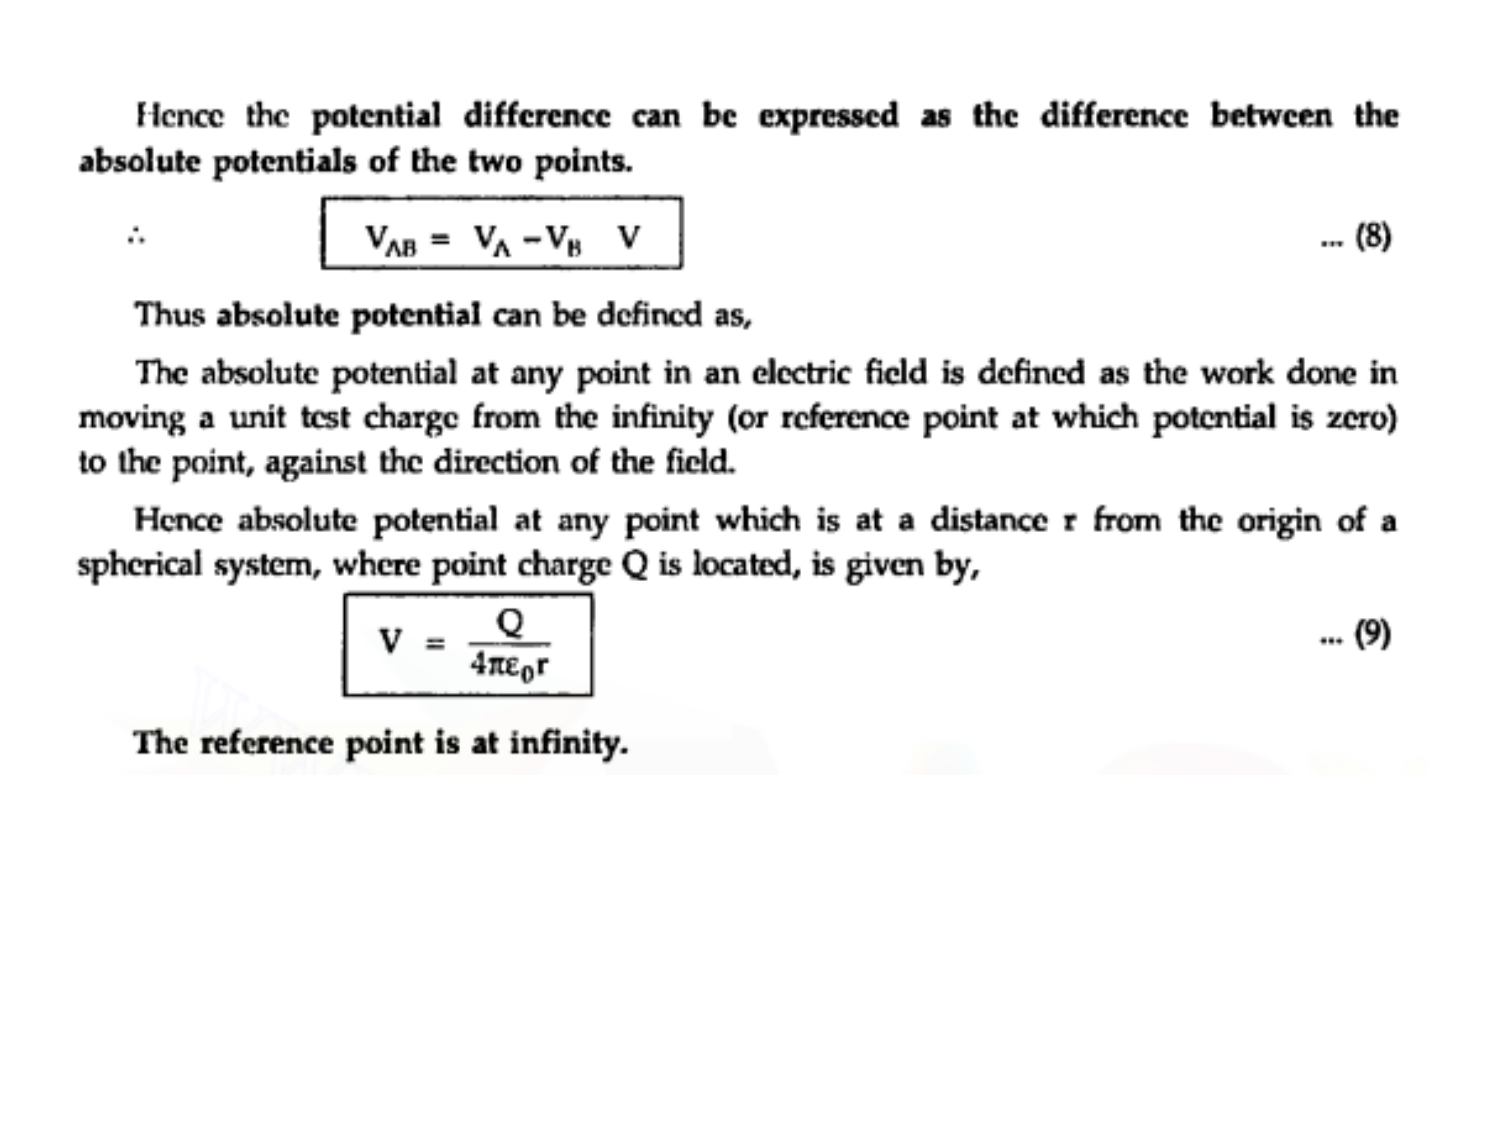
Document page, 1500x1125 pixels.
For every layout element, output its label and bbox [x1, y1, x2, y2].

list [49, 74, 1463, 775]
